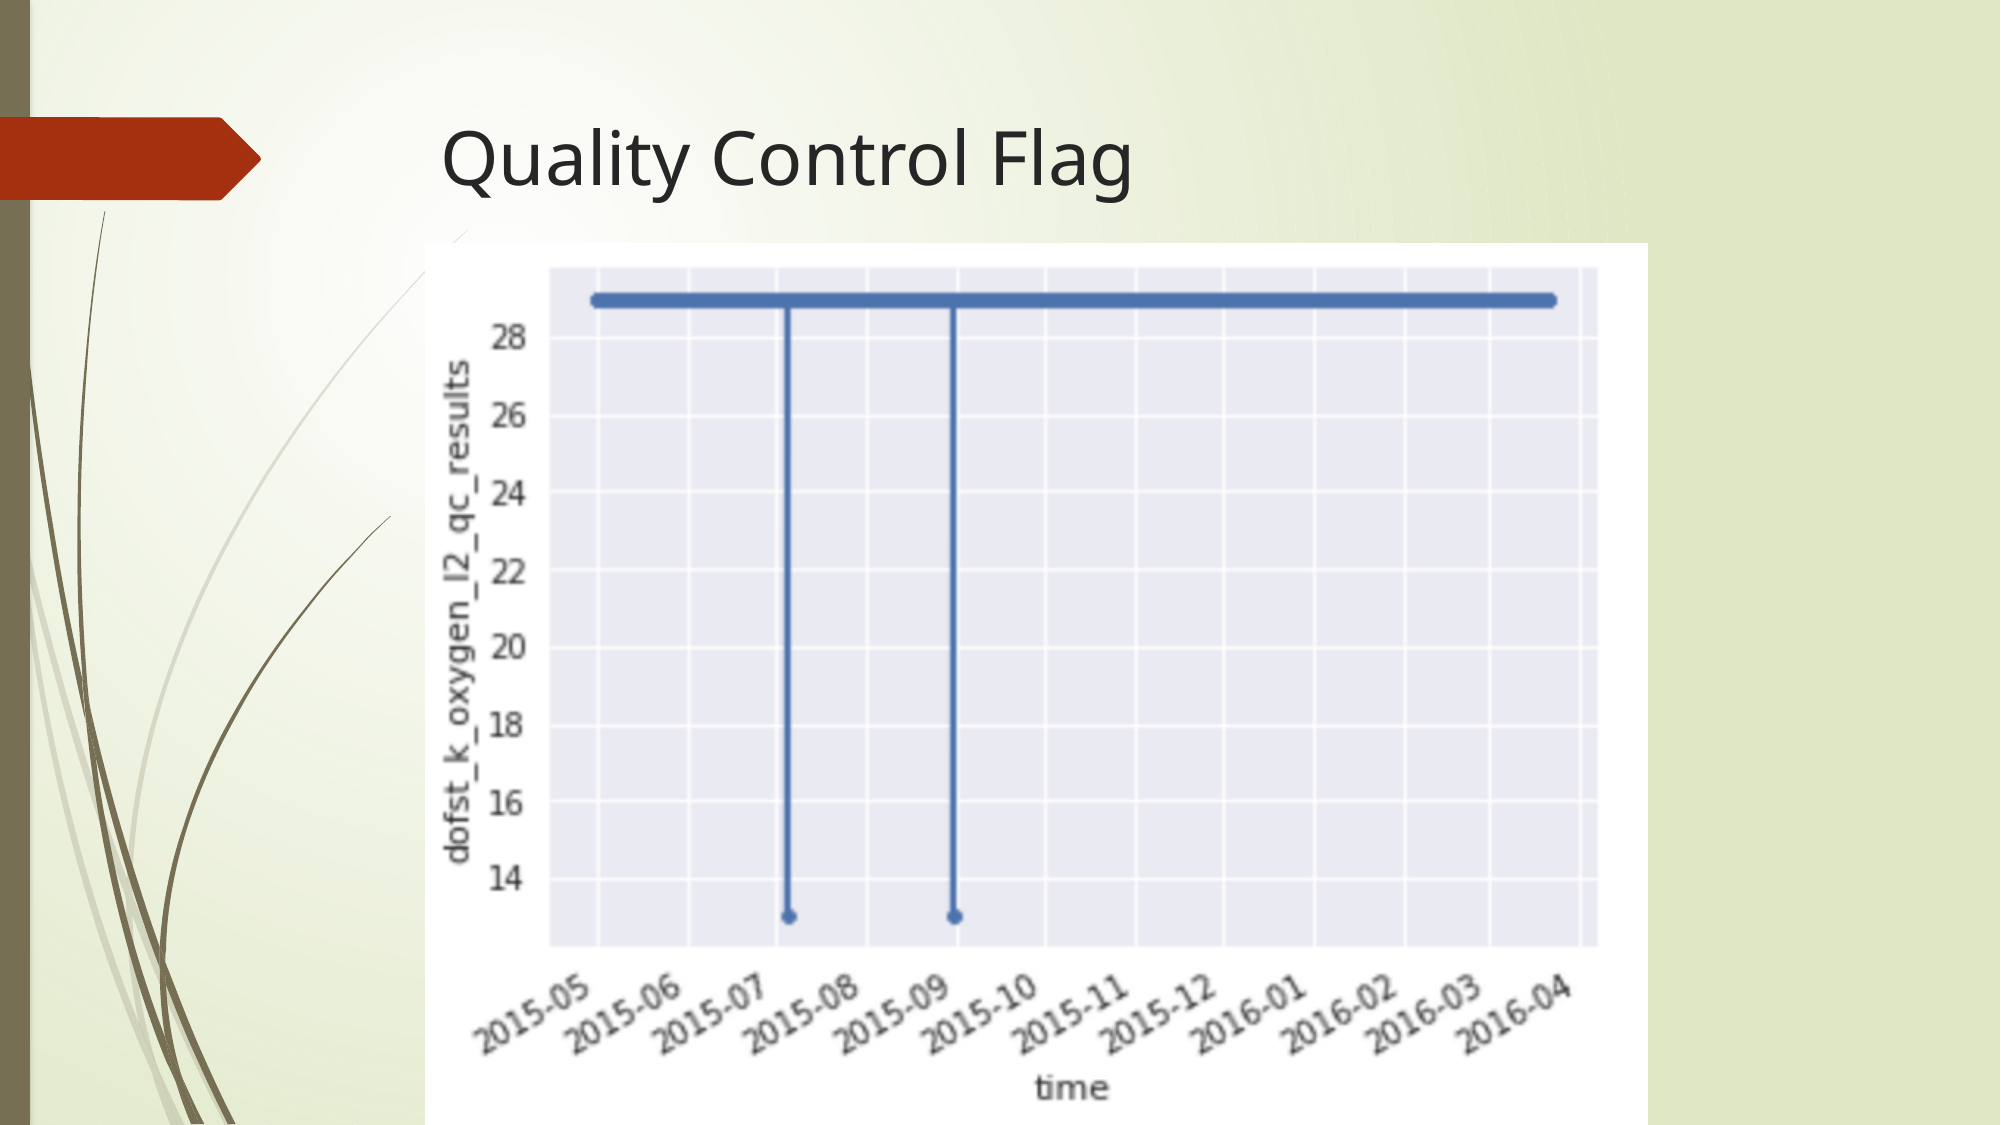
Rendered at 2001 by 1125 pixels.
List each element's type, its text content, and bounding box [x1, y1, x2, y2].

picture [425, 243, 1648, 1125]
title Quality Control Flag [425, 102, 1888, 313]
